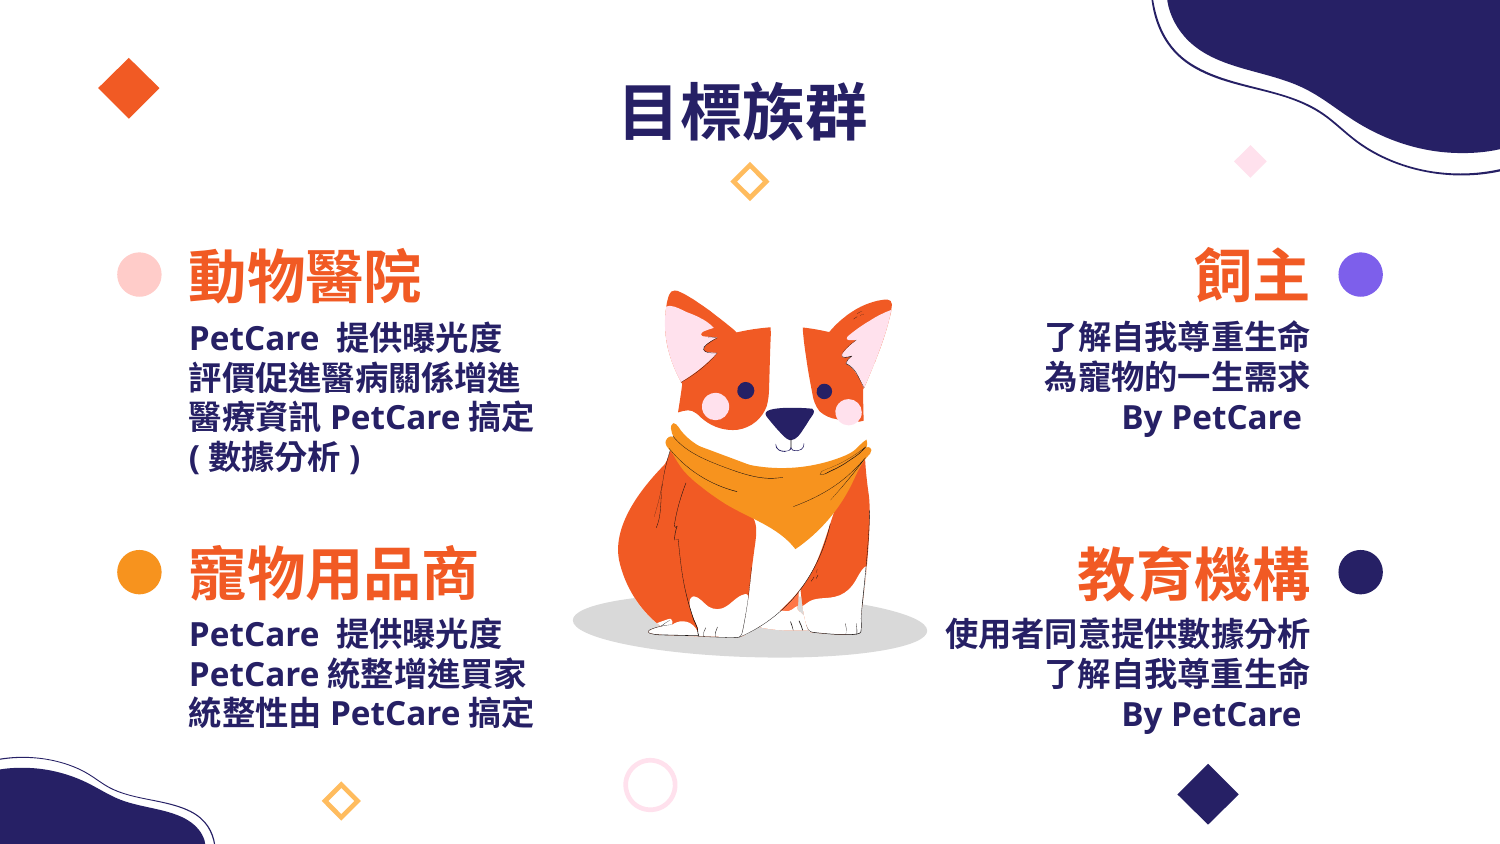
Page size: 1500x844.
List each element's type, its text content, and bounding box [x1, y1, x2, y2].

text_box 使用者同意提供數據分析 了解自我尊重生命 By PetCare [922, 598, 1326, 759]
text_box PetCare 提供曝光度 PetCare統整增進買家 統整性由PetCare搞定 [173, 597, 562, 758]
text_box 了解自我尊重生命 為寵物的一生需求 By PetCare [933, 301, 1326, 462]
text_box [117, 252, 162, 297]
text_box 教育機構 [1006, 547, 1326, 598]
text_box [572, 290, 928, 658]
text_box 飼主 [1006, 248, 1326, 301]
text_box PetCare 提供曝光度 評價促進醫病關係增進 醫療資訊PetCare搞定(數據分析) [173, 301, 562, 462]
text_box [1338, 252, 1383, 297]
text_box [117, 549, 162, 595]
title 目標族群 [117, 79, 1383, 141]
text_box [1338, 549, 1383, 595]
text_box 寵物用品商 [173, 546, 523, 597]
text_box 動物醫院 [174, 249, 494, 301]
